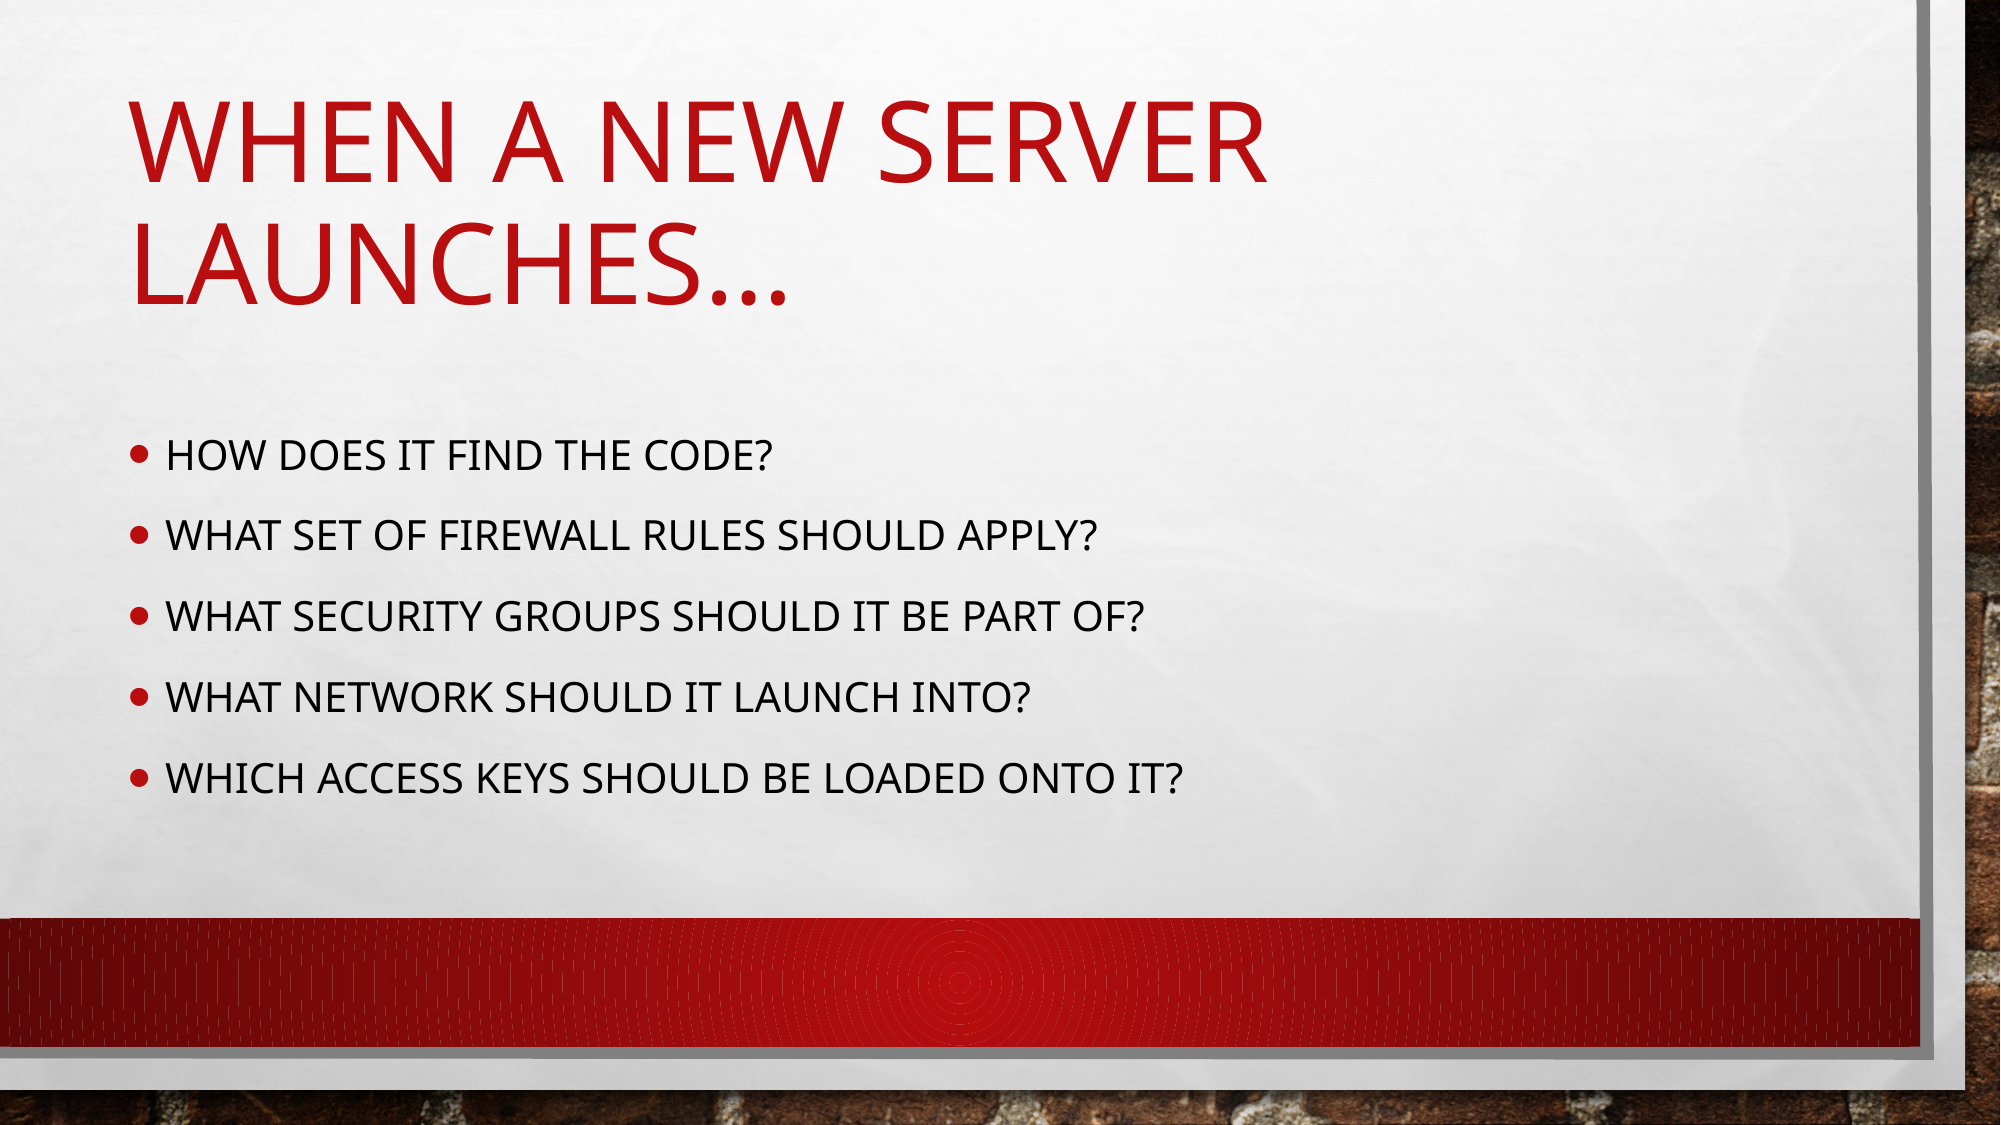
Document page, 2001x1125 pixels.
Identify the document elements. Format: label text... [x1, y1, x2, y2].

title When a new Server Launches… [112, 112, 1818, 302]
list How Does it find the code? What Set of firewall rules should apply? What security Groups Should it Be part of? What network should it launch into? Which access keys should be loaded onto it? [112, 338, 1818, 882]
picture [0, 0, 2000, 1125]
